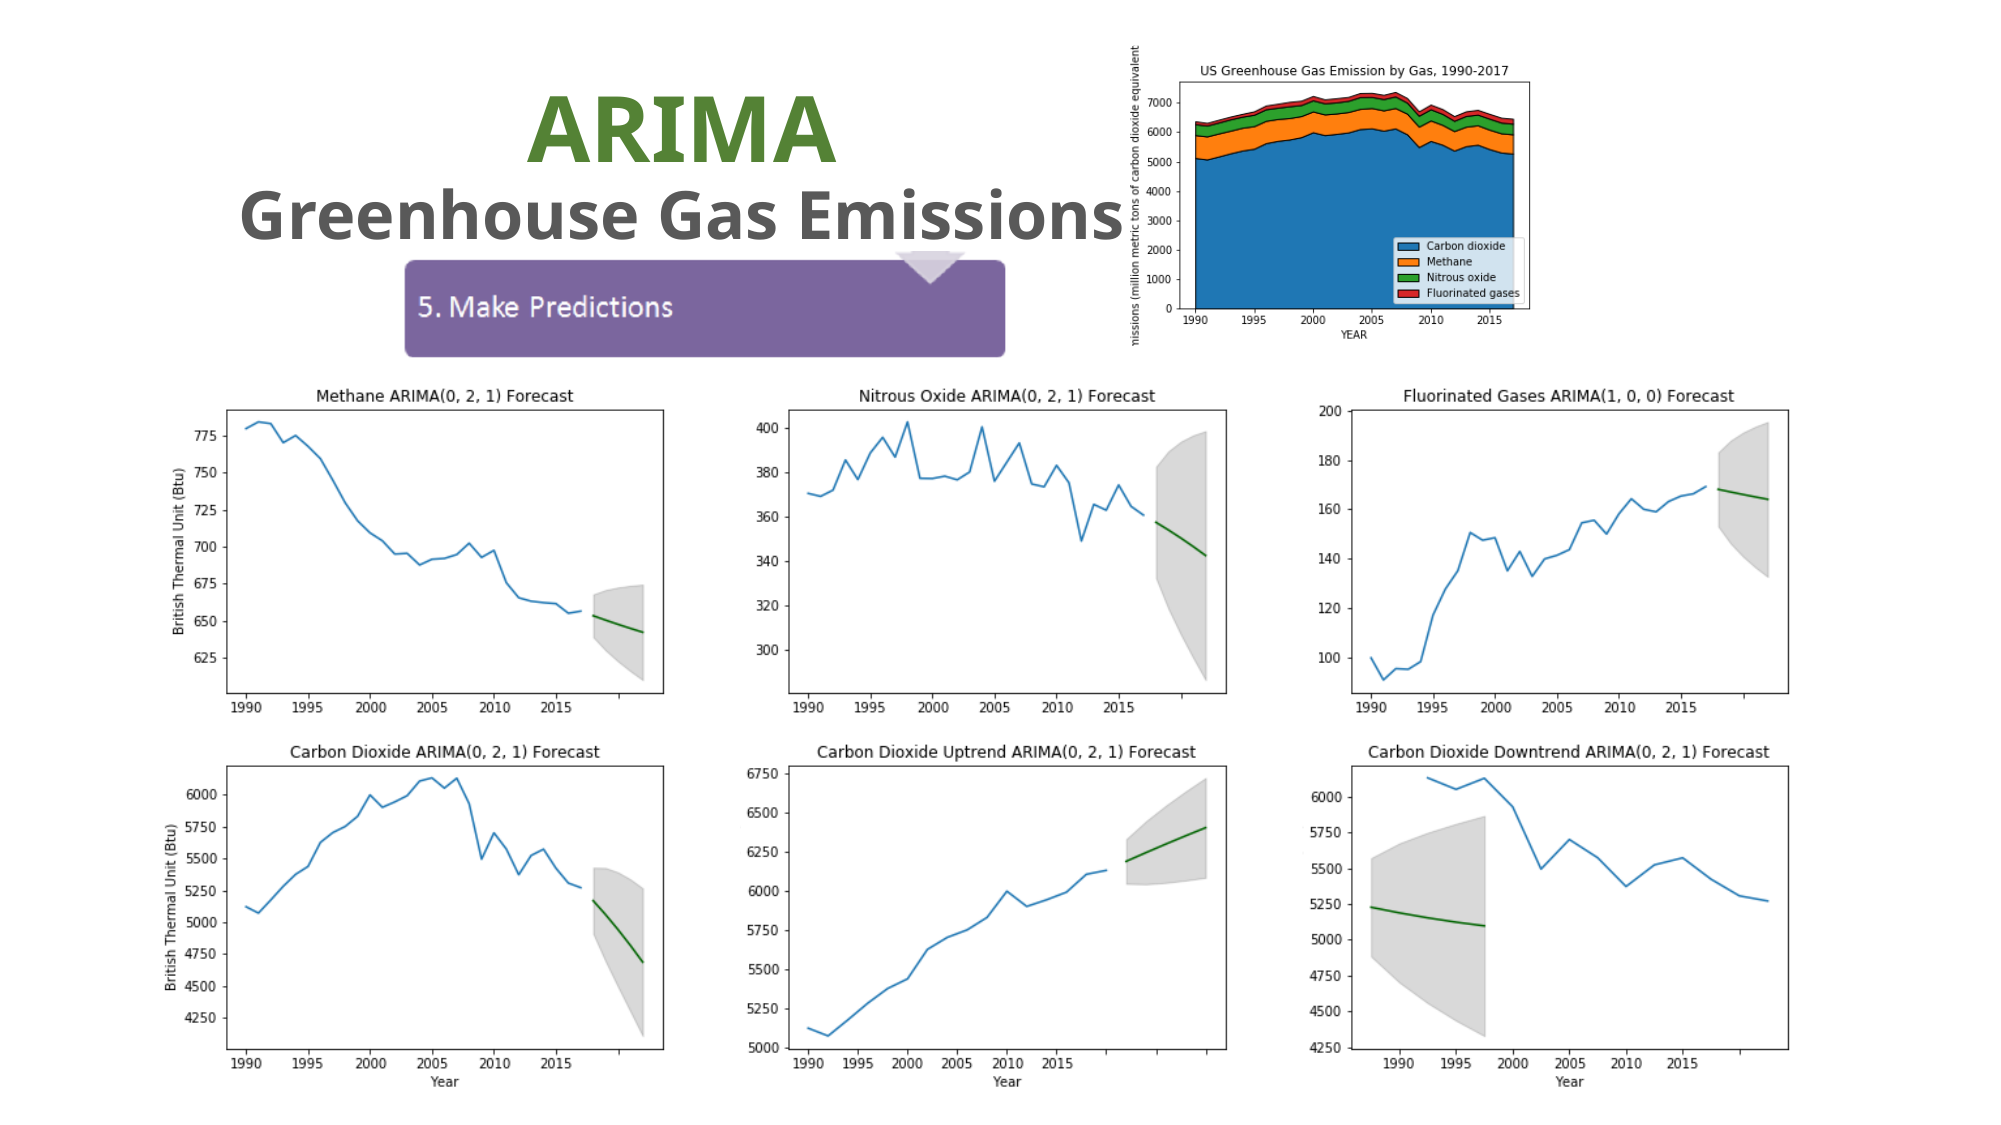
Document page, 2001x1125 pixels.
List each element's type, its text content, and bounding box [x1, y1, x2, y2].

title ARIMA Greenhouse Gas Emissions [137, 59, 1123, 278]
picture [1123, 45, 1574, 346]
picture [185, 251, 1043, 371]
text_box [156, 364, 1844, 1096]
